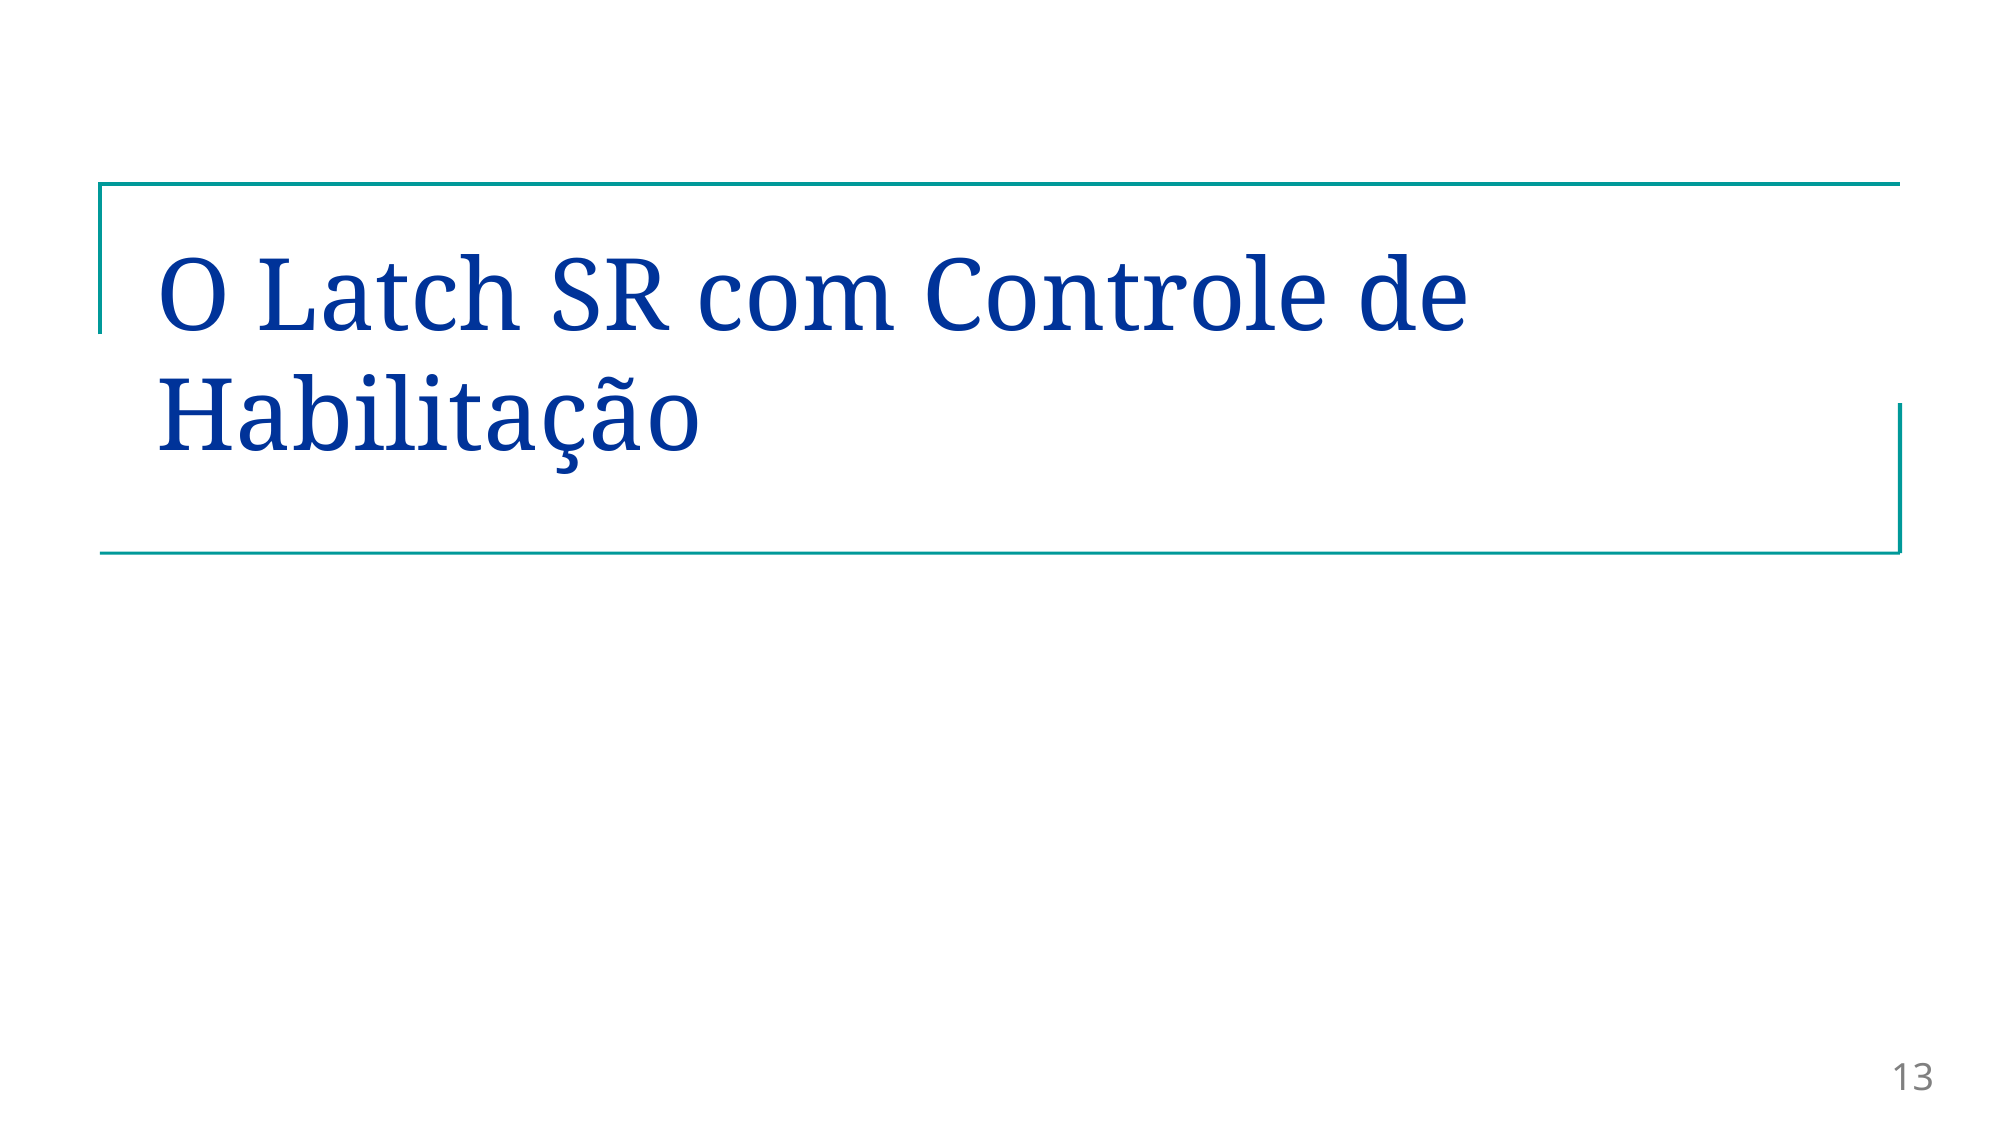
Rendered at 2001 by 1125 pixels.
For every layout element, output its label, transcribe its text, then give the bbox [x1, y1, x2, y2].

slide_number 13 [1482, 1036, 1950, 1112]
title O Latch SR com Controle de Habilitação [141, 223, 1875, 372]
